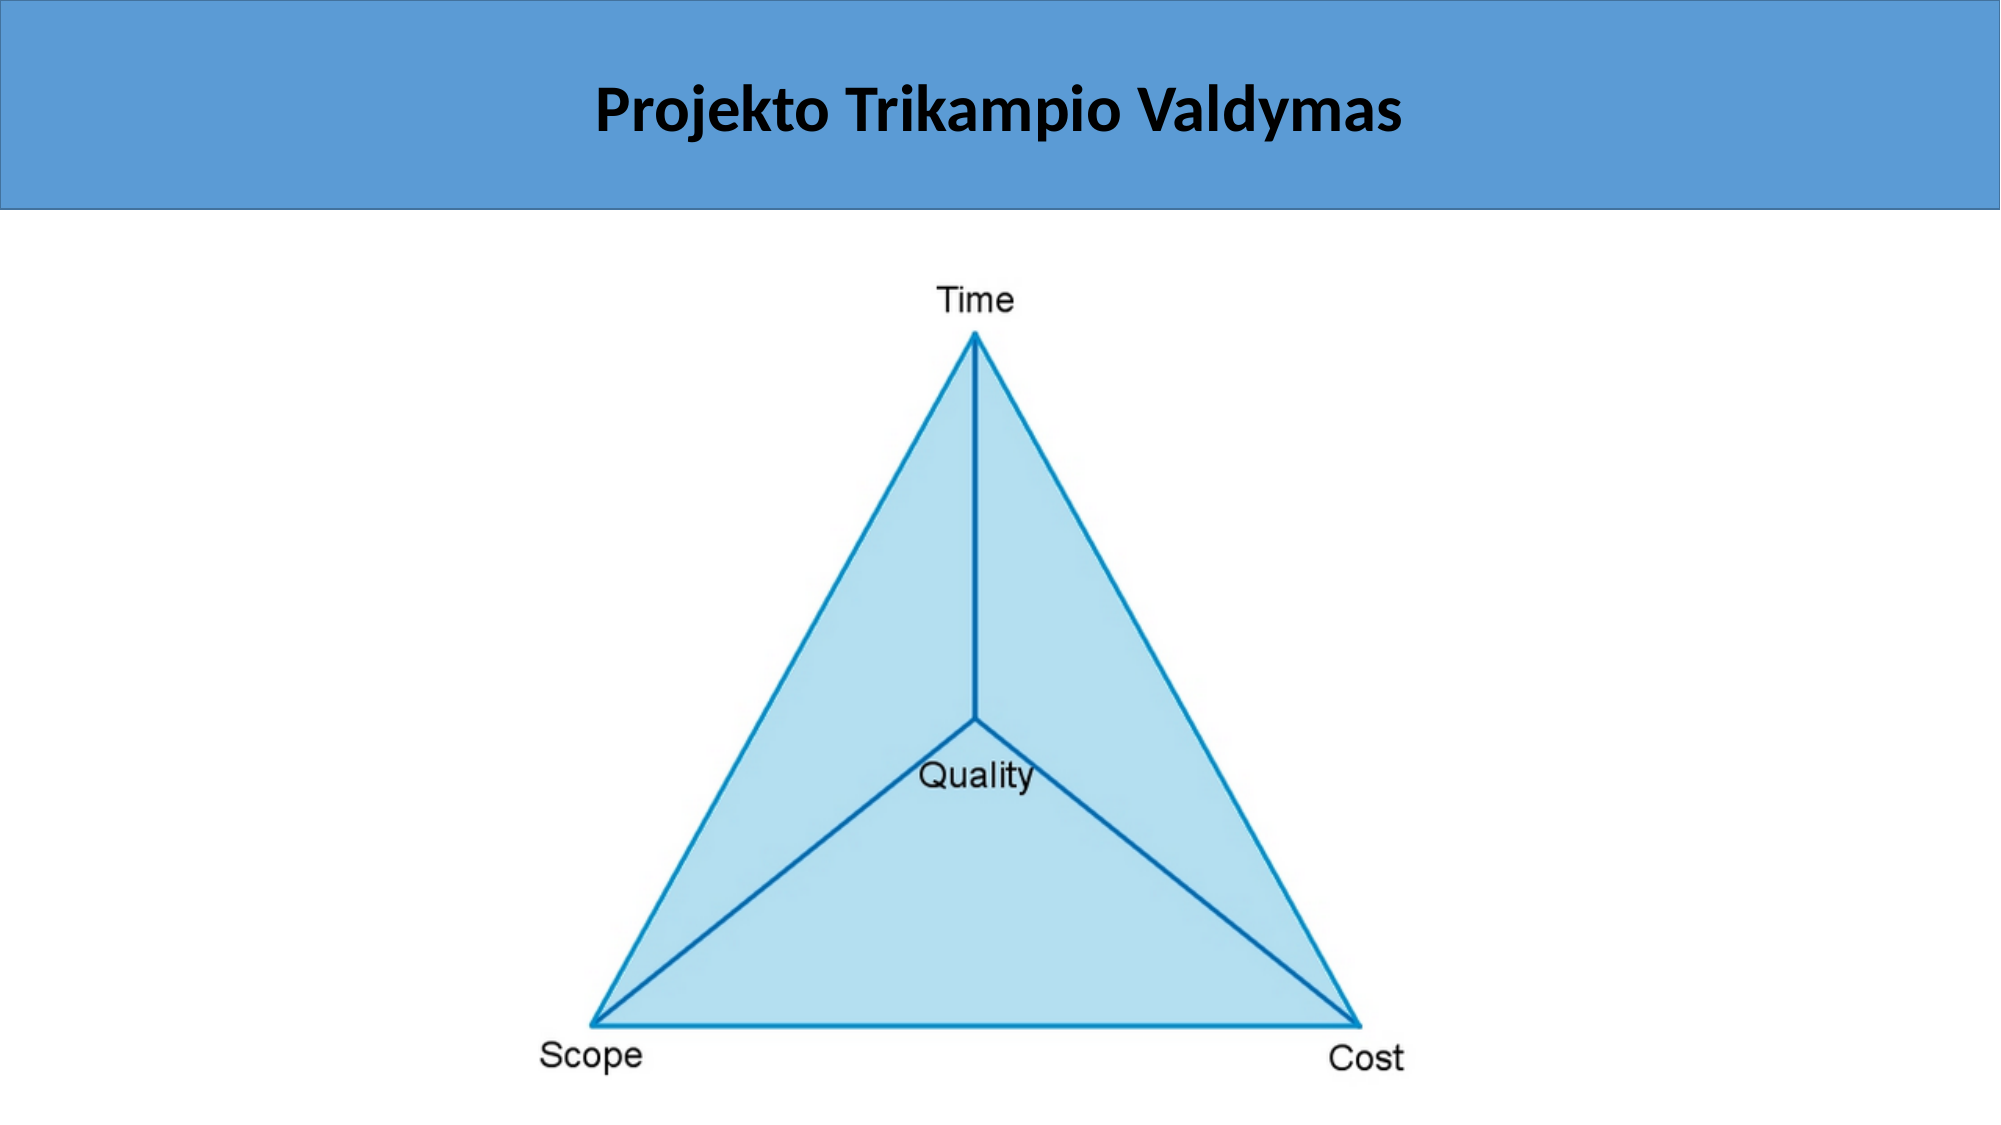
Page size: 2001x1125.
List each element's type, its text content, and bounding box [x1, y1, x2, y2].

picture [538, 276, 1419, 1119]
text_box Projekto Trikampio Valdymas [0, 0, 2000, 210]
